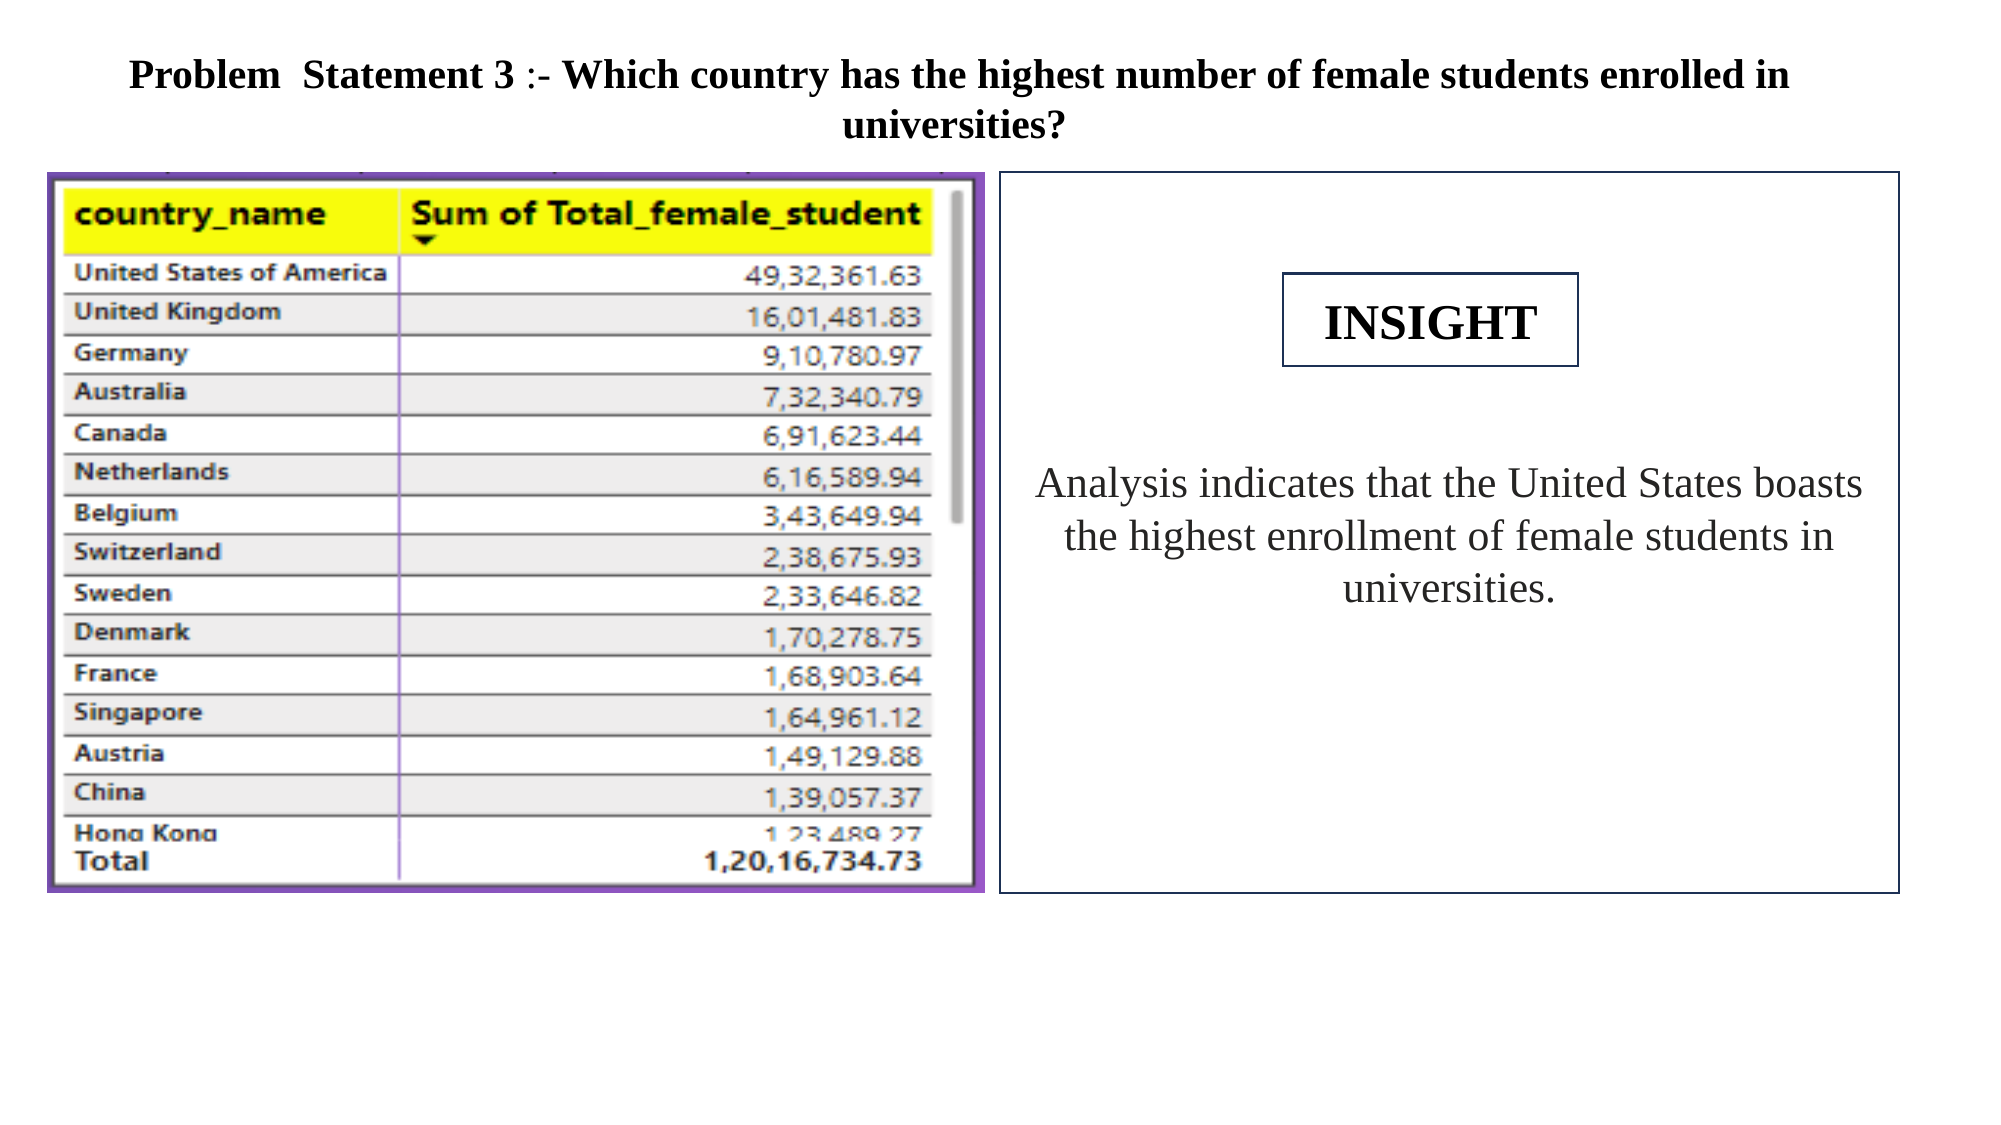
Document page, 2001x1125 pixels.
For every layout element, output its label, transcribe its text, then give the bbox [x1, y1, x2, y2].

text_box Problem Statement 3 :- Which country has the highest number of female students enrolled in universities? [69, 70, 1851, 123]
text_box Analysis indicates that the United States boasts the highest enrollment of female students in universities. [999, 171, 1900, 894]
text_box INSIGHT [1282, 272, 1579, 367]
picture [46, 172, 985, 894]
